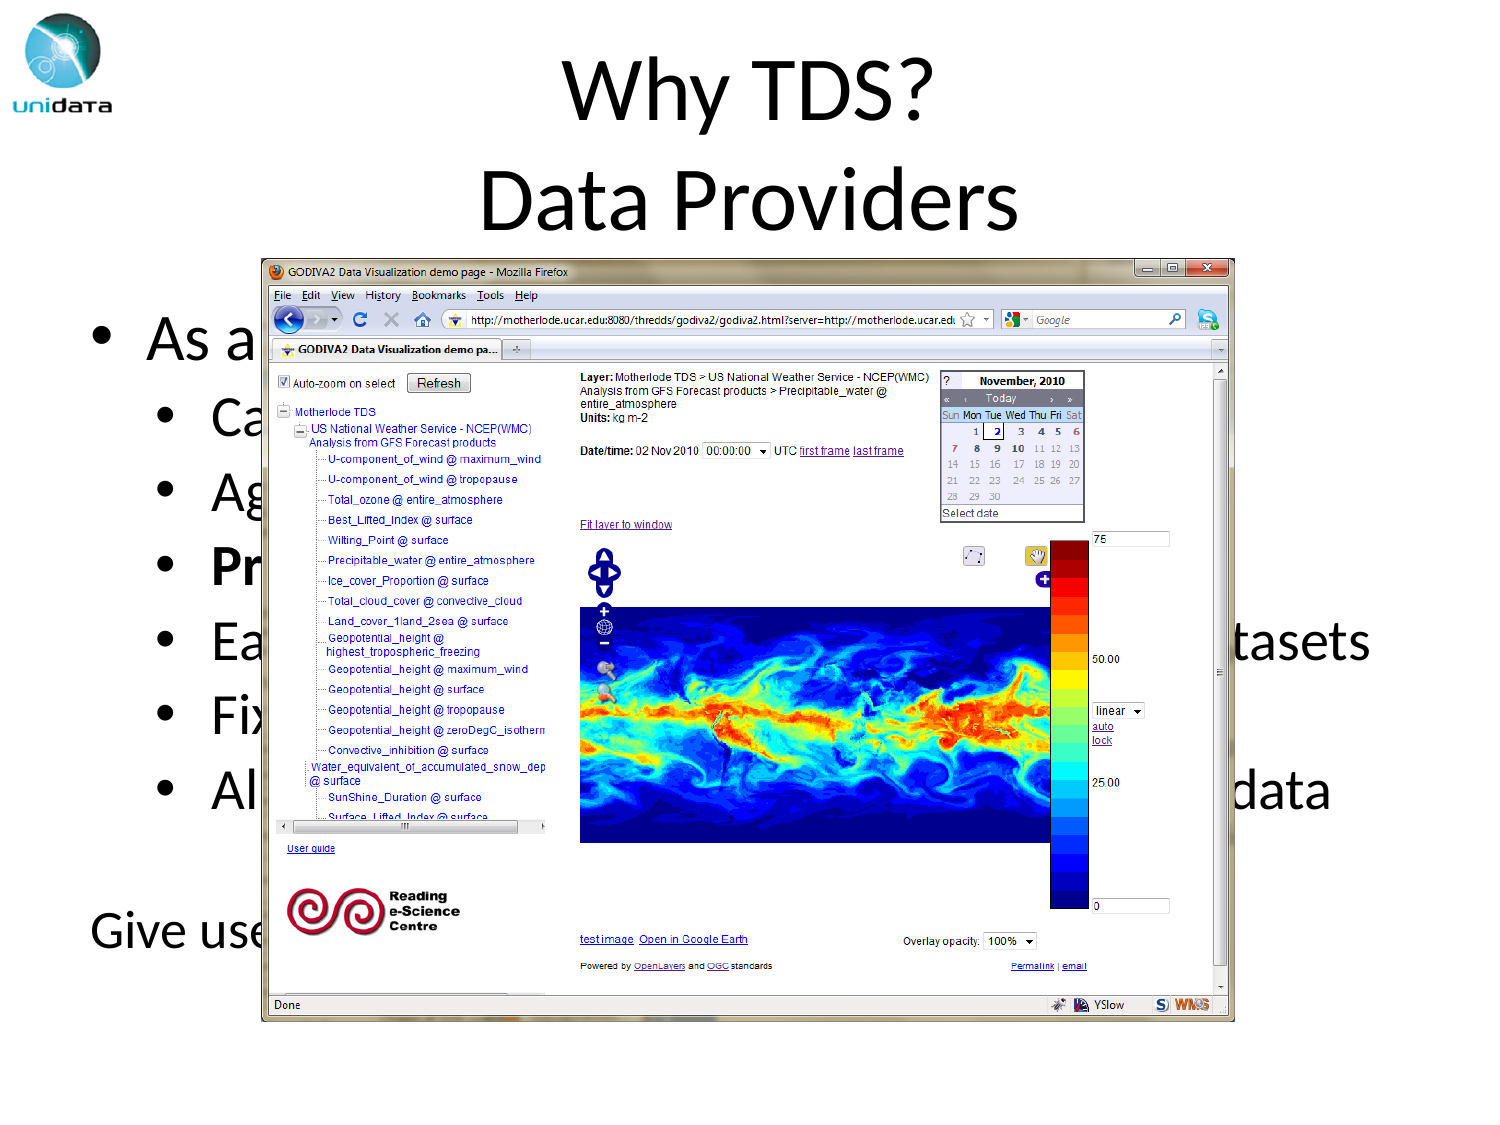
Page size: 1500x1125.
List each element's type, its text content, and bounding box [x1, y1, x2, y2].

picture [12, 12, 112, 113]
list As a data provider, I want to be able to: Catalog my data holdings Aggregate data files Provide a ‘quick view’ of my data Easily add information (metadata) to my datasets Fix ‘incorrect’ datasets* Allow flexibility in the way users access my data Give users what they need to do science! [75, 295, 256, 1005]
title Why TDS? Data Providers [75, 45, 1425, 233]
picture [261, 258, 1235, 1023]
list As a data provider, I want to be able to: Catalog my data holdings Aggregate data files Provide a ‘quick view’ of my data Easily add information (metadata) to my datasets Fix ‘incorrect’ datasets* Allow flexibility in the way users access my data Give users what they need to do science! [1239, 295, 1425, 1005]
